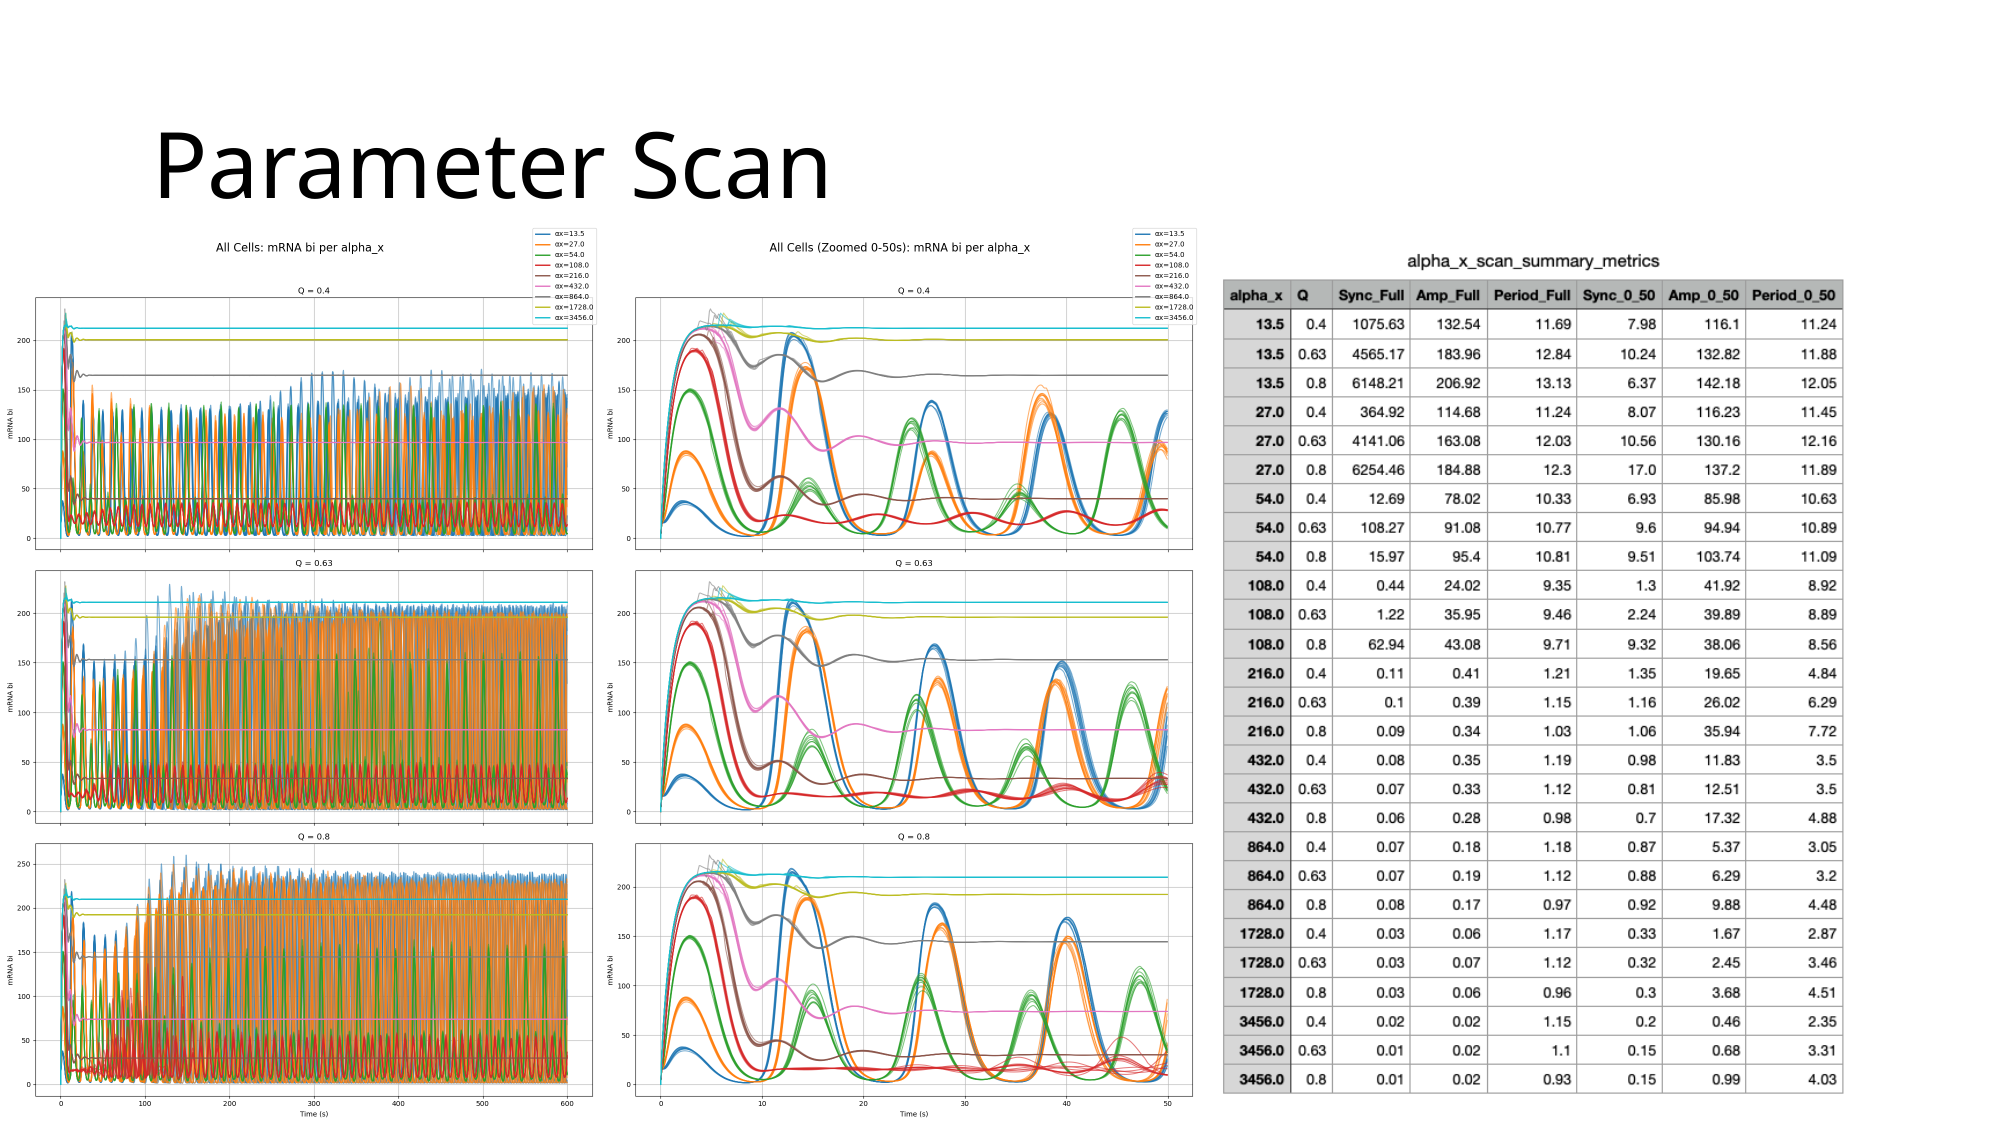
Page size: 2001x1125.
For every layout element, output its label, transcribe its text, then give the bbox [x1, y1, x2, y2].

picture [0, 224, 1870, 1125]
title Parameter Scan [137, 59, 1863, 224]
